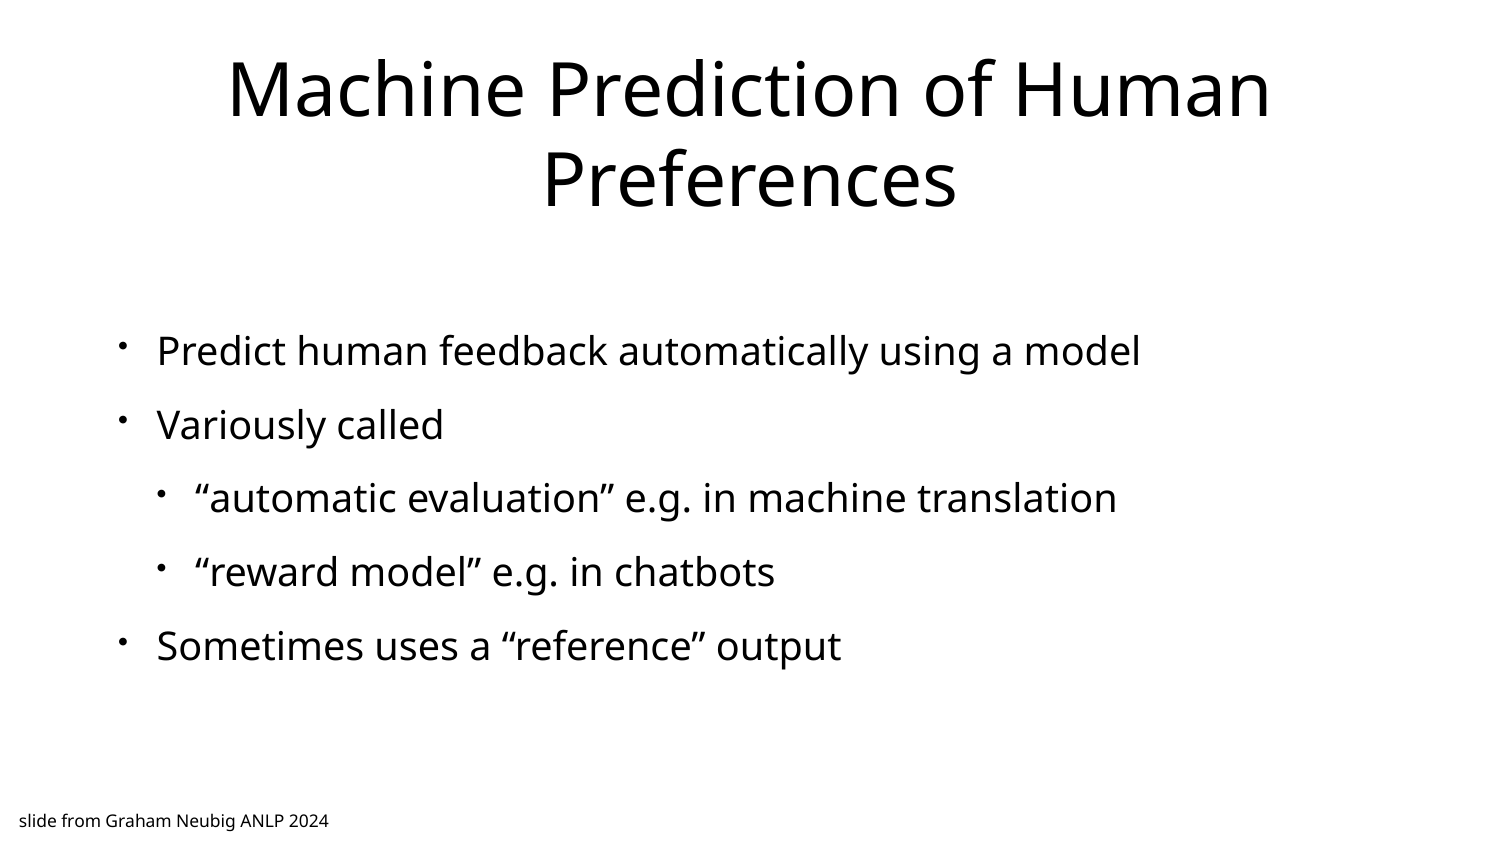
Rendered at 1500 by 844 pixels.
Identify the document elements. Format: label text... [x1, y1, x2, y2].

title Machine Prediction of Human Preferences [109, 37, 1391, 224]
list Predict human feedback automatically using a model Variously called “automatic evaluation” e.g. in machine translation “reward model” e.g. in chatbots Sometimes uses a “reference” output [109, 224, 1391, 770]
